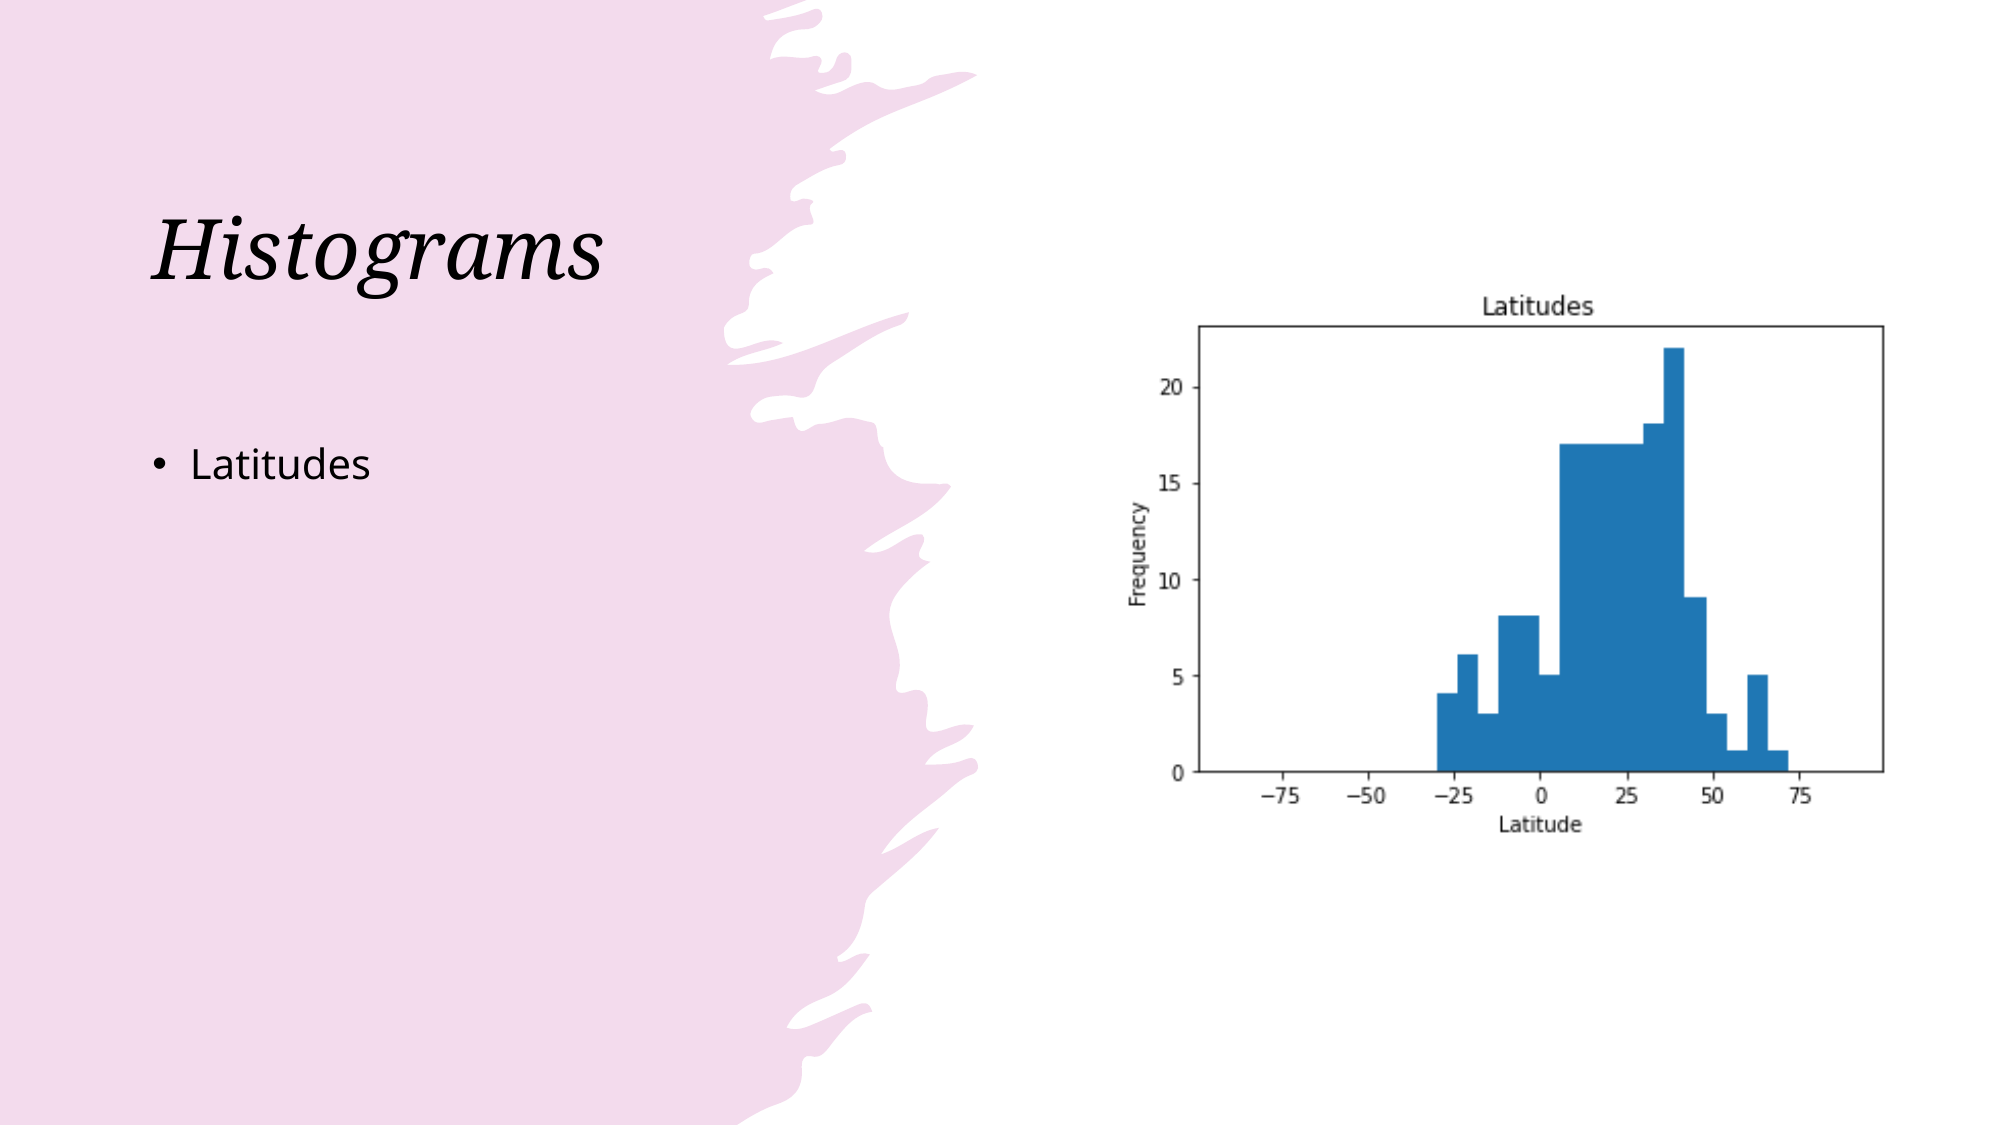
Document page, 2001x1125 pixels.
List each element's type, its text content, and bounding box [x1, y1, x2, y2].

text_box [0, 0, 980, 1125]
list Latitudes [137, 430, 776, 1014]
text_box [741, 0, 2000, 1125]
title Histograms [137, 105, 776, 401]
picture [1115, 281, 1895, 849]
